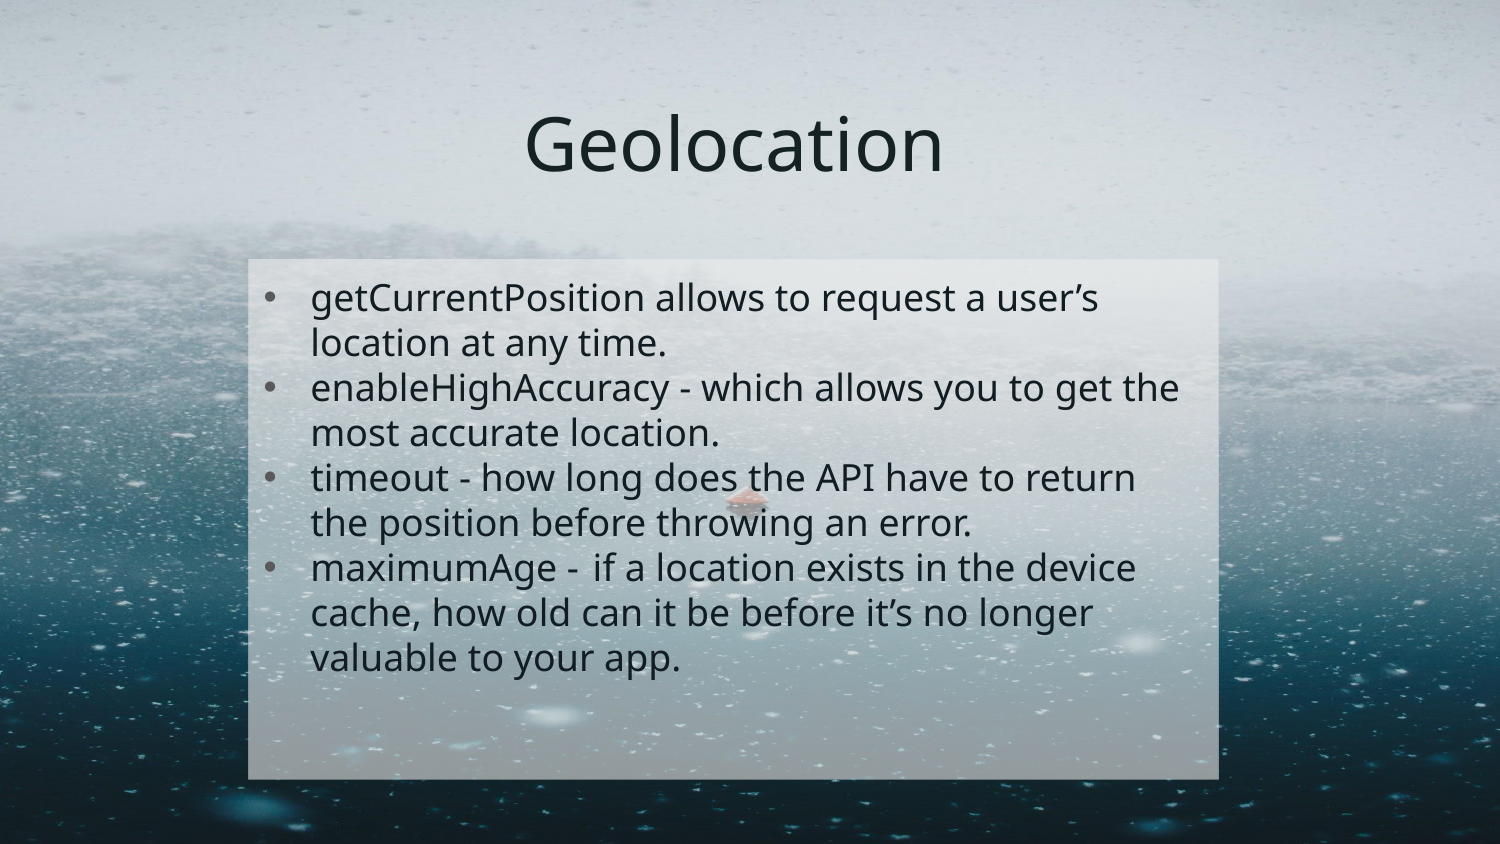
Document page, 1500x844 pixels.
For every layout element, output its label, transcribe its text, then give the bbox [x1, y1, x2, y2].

subtitle getCurrentPosition allows to request a user’s location at any time. enableHighAccuracy - which allows you to get the most accurate location. timeout - how long does the API have to return the position before throwing an error. maximumAge - if a location exists in the device cache, how old can it be before it’s no longer valuable to your app. [248, 259, 1219, 780]
title Geolocation [249, 87, 1220, 202]
picture [0, 0, 1500, 844]
